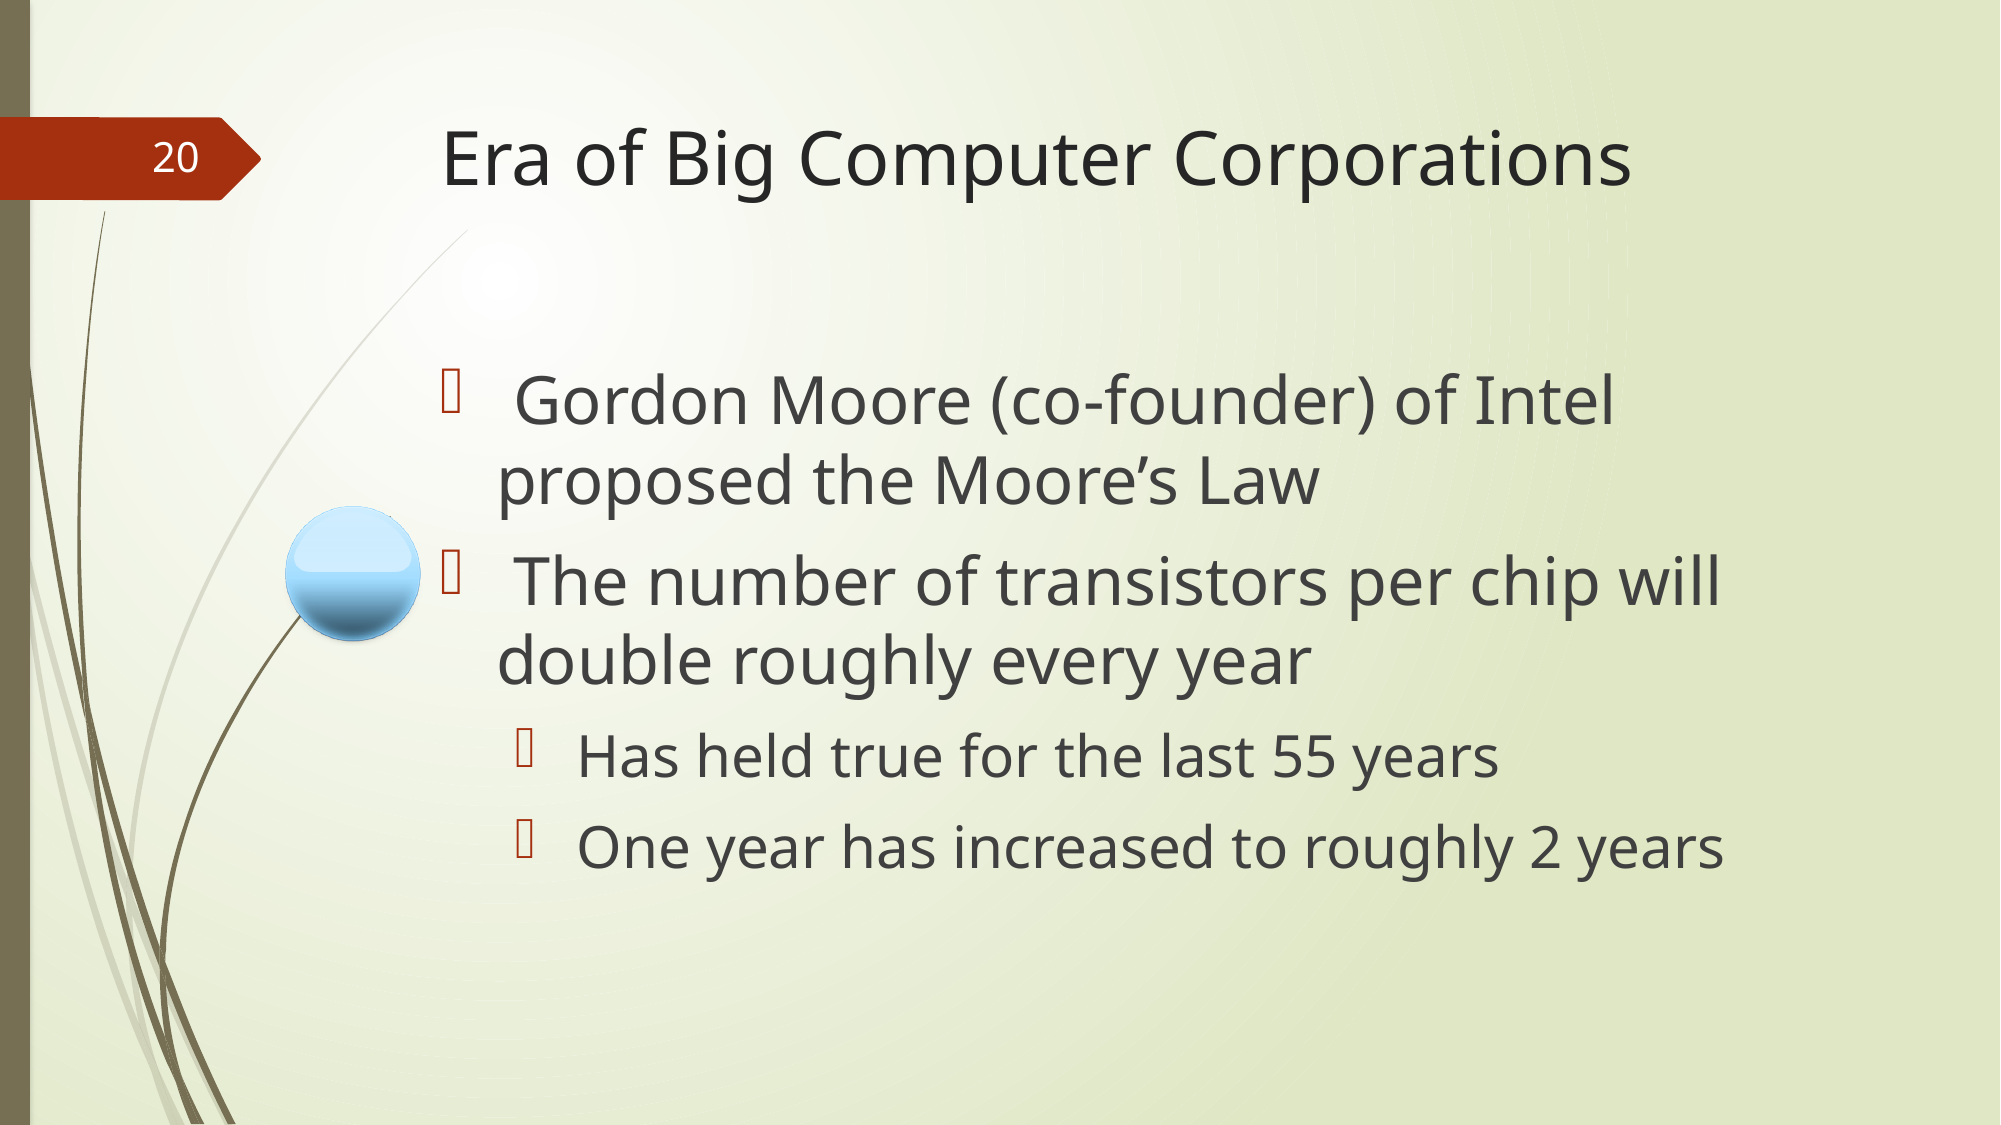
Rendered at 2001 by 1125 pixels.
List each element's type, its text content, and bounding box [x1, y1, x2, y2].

title Era of Big Computer Corporations [425, 102, 1888, 313]
slide_number 20 [87, 129, 216, 190]
picture [280, 500, 425, 646]
list Gordon Moore (co-founder) of Intel proposed the Moore’s Law The number of transistors per chip will double roughly every year Has held true for the last 55 years One year has increased to roughly 2 years [424, 350, 1888, 970]
